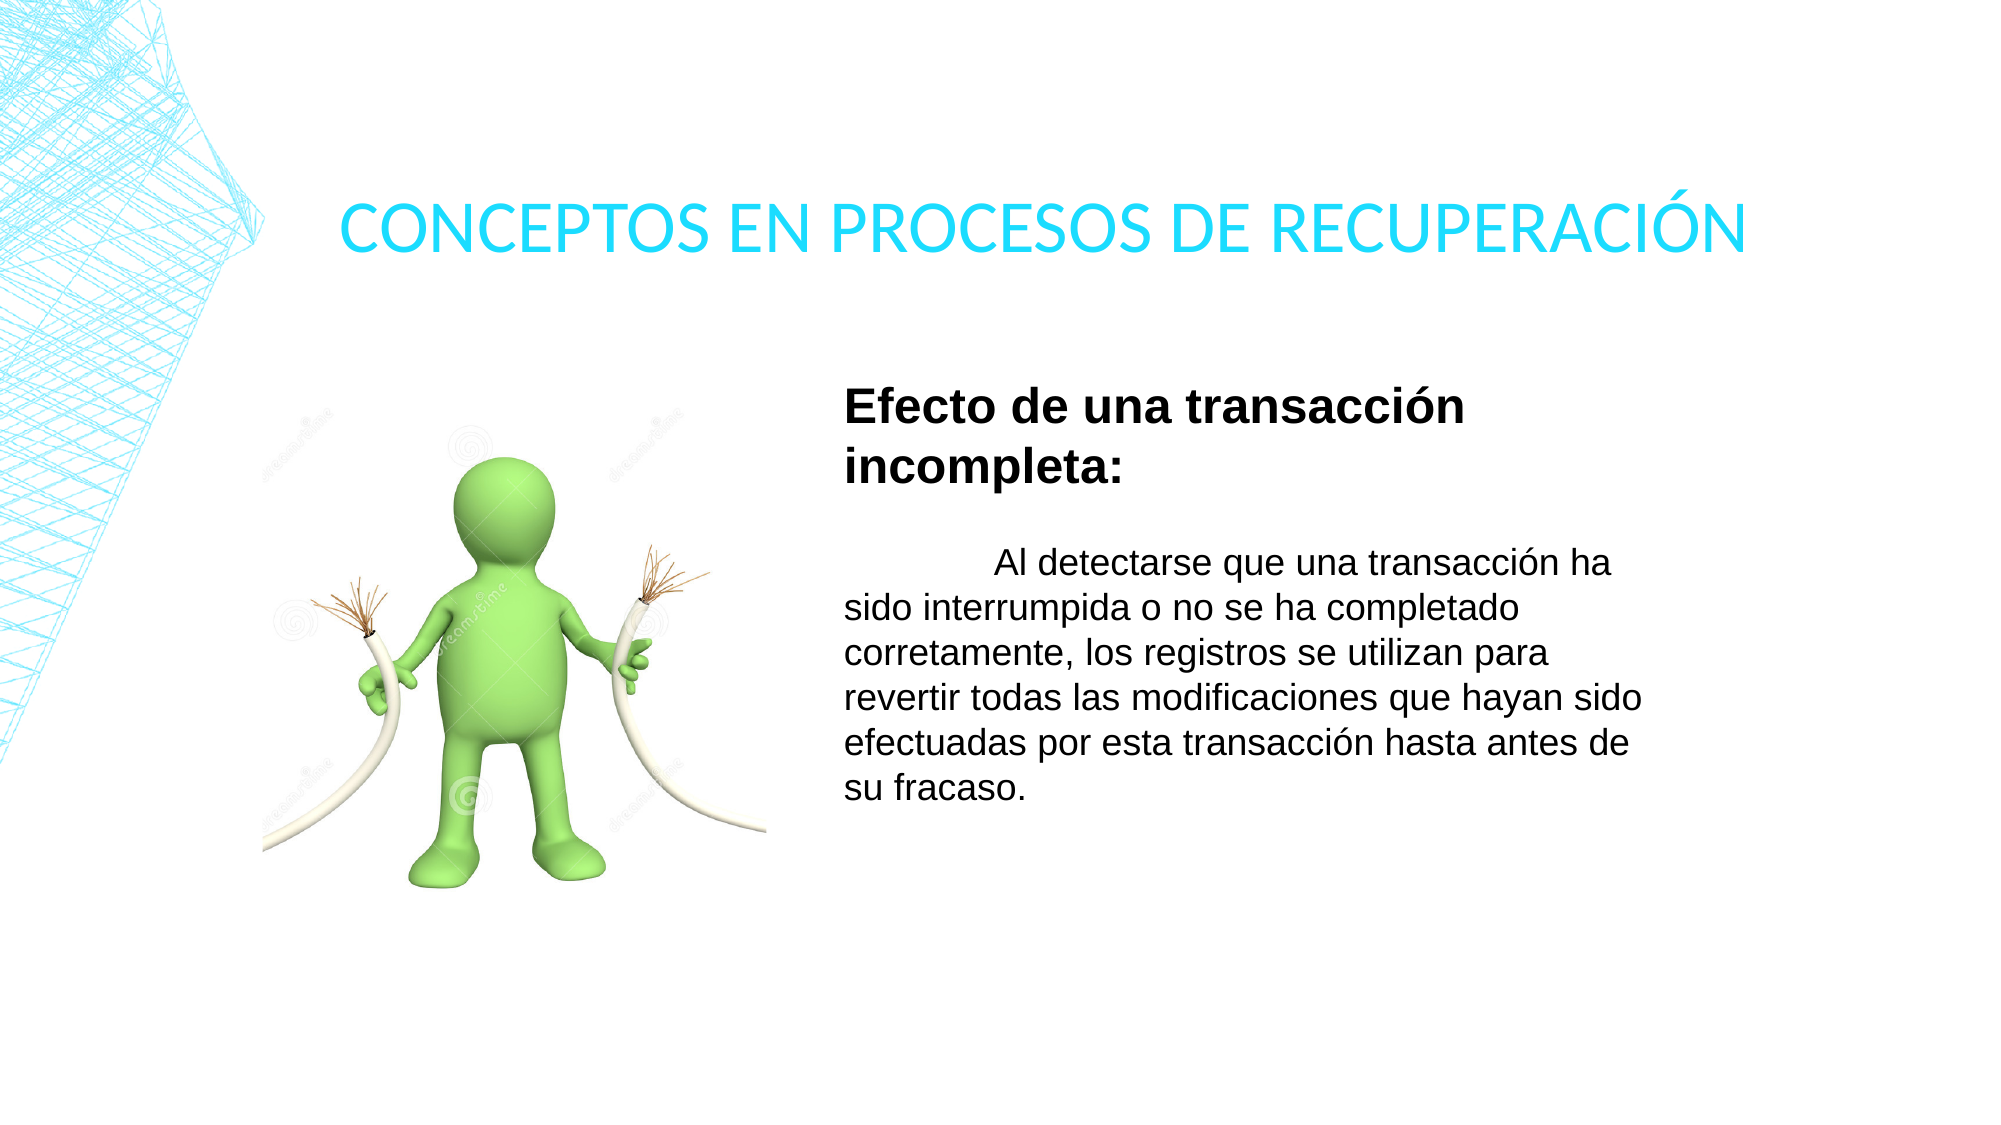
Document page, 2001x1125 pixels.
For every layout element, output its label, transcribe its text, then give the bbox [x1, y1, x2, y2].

picture [0, 0, 2001, 1125]
text_box Efecto de una transacción incompleta: Al detectarse que una transacción ha sido interrumpida o no se ha completado corretamente, los registros se utilizan para revertir todas las modificaciones que hayan sido efectuadas por esta transacción hasta antes de su fracaso. [828, 358, 1658, 967]
text_box [0, 0, 493, 493]
title CONCEPTOS EN PROCESOS DE RECUPERACIÓN [493, 62, 1879, 275]
